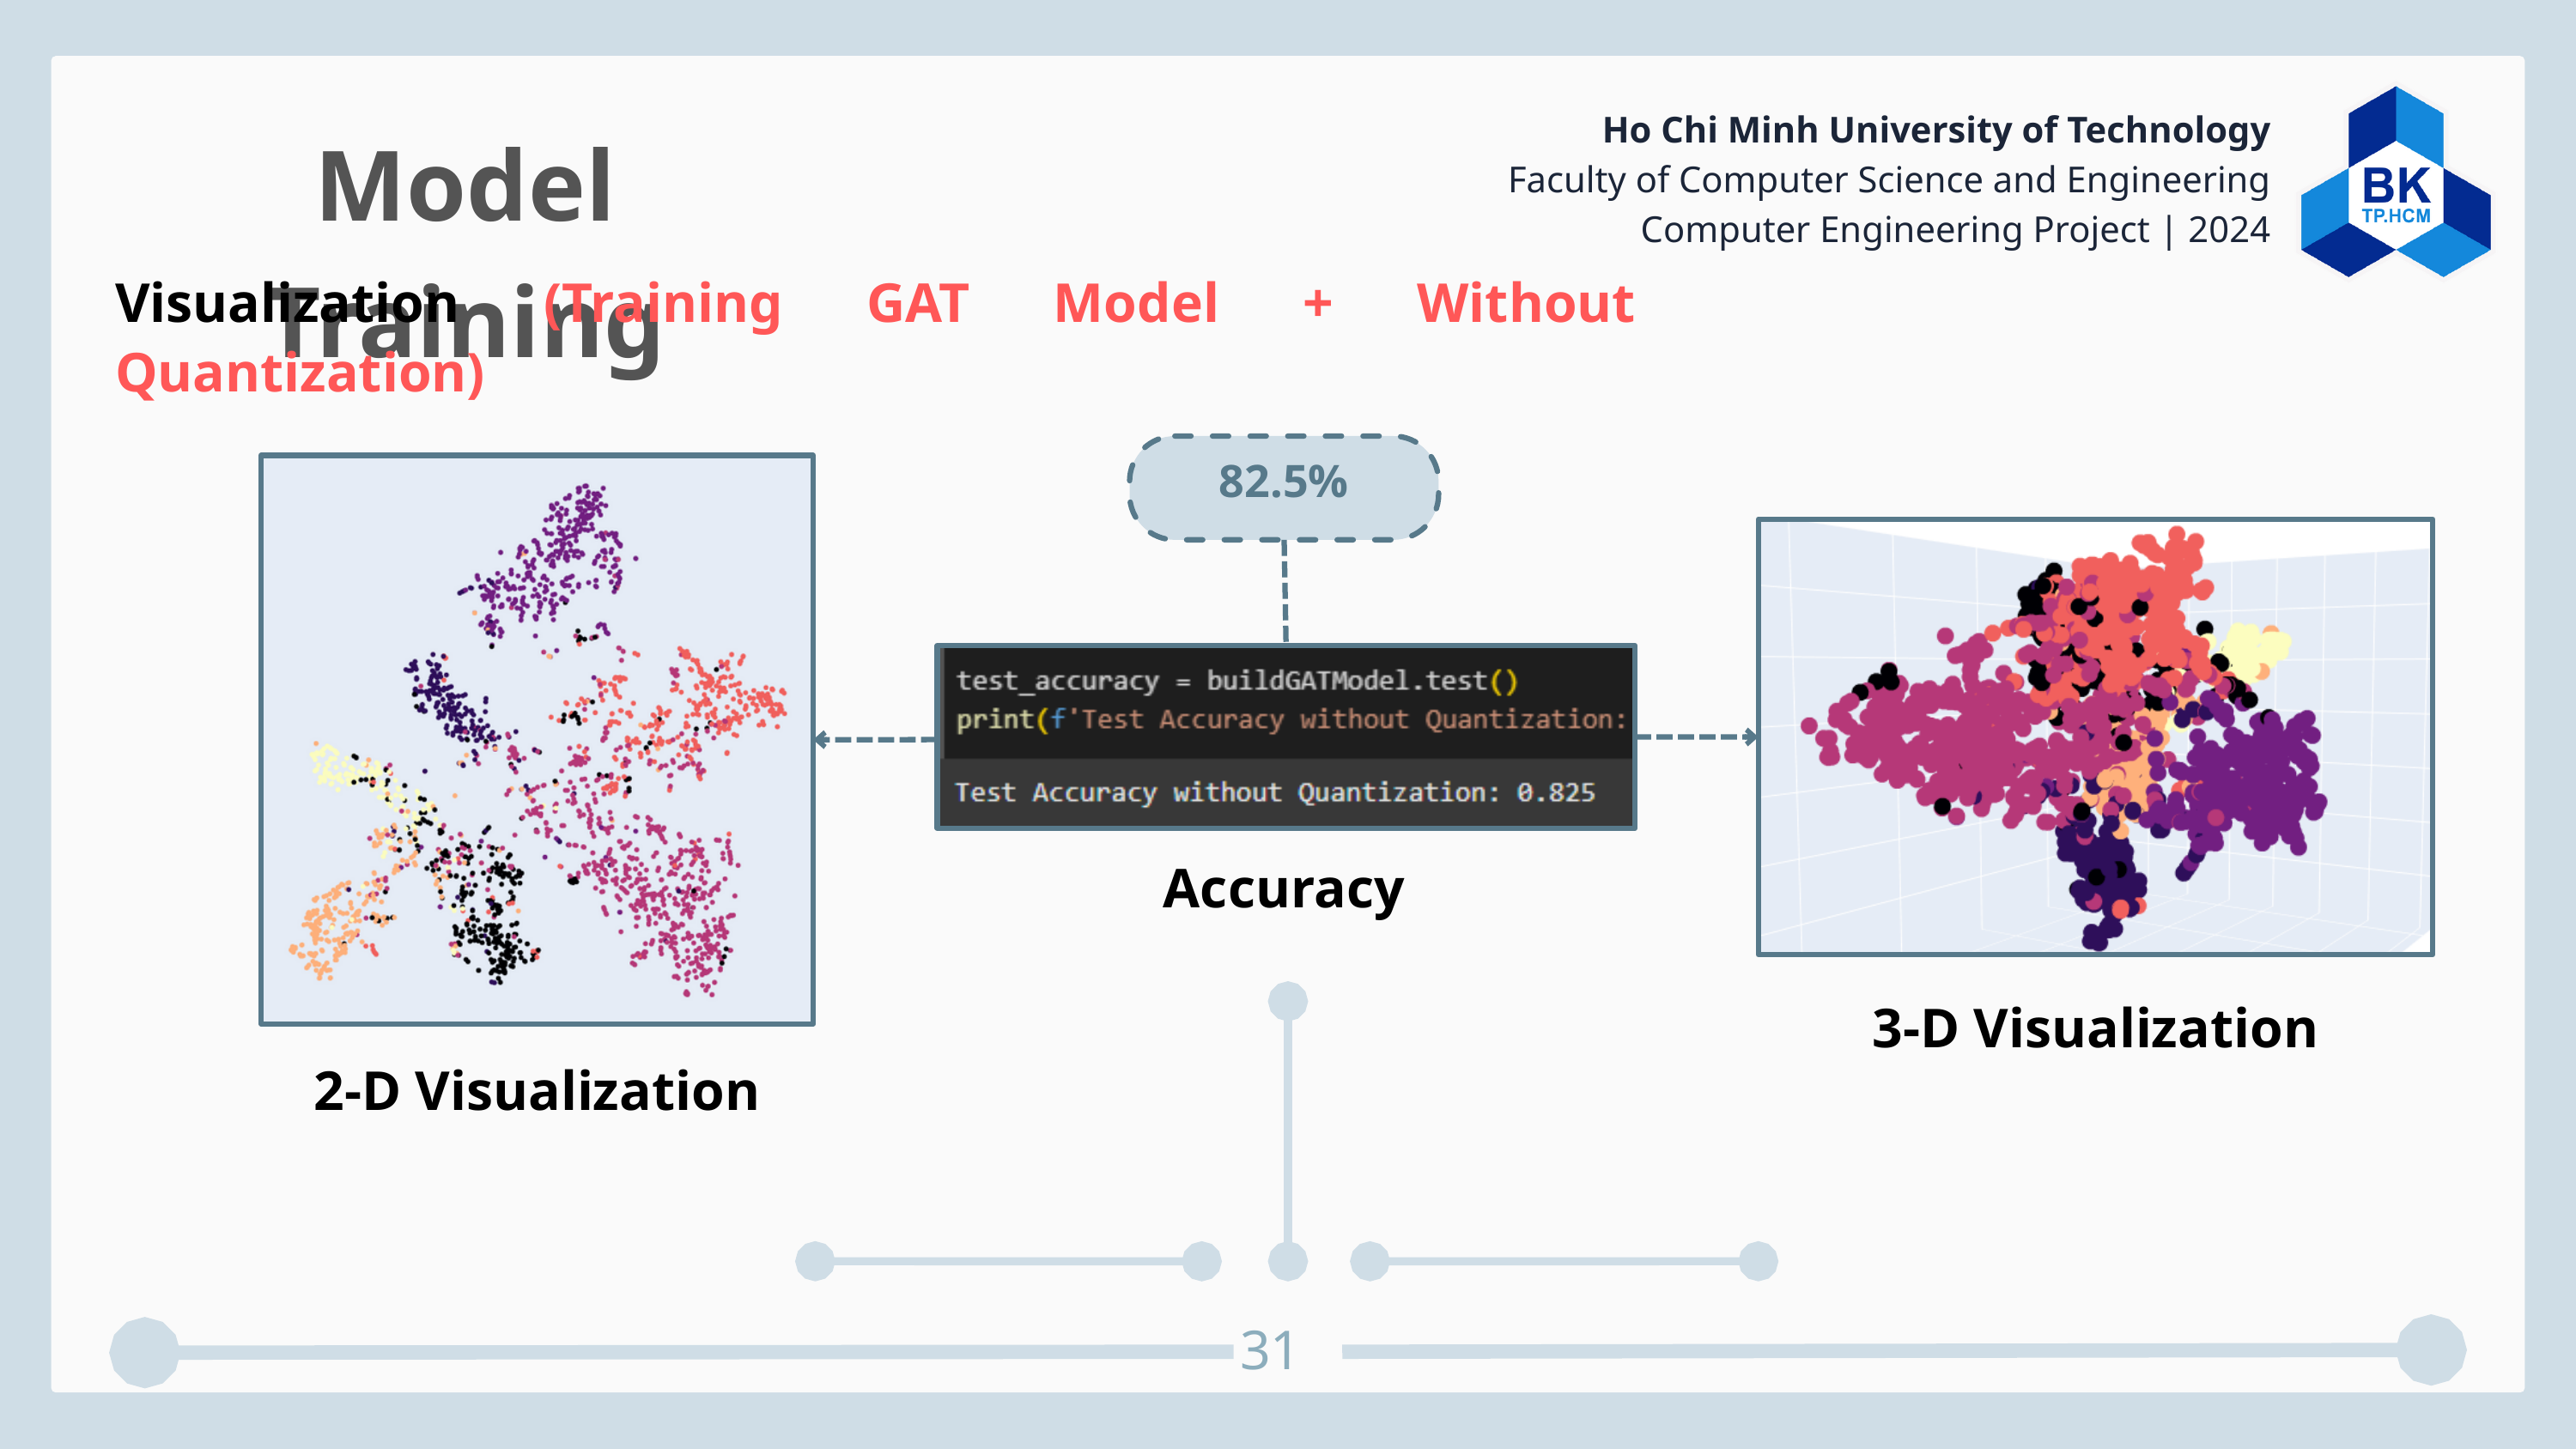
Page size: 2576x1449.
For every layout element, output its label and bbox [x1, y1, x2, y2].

text_box [51, 55, 2525, 1393]
text_box [1129, 435, 1439, 541]
text_box [144, 1344, 2432, 1359]
